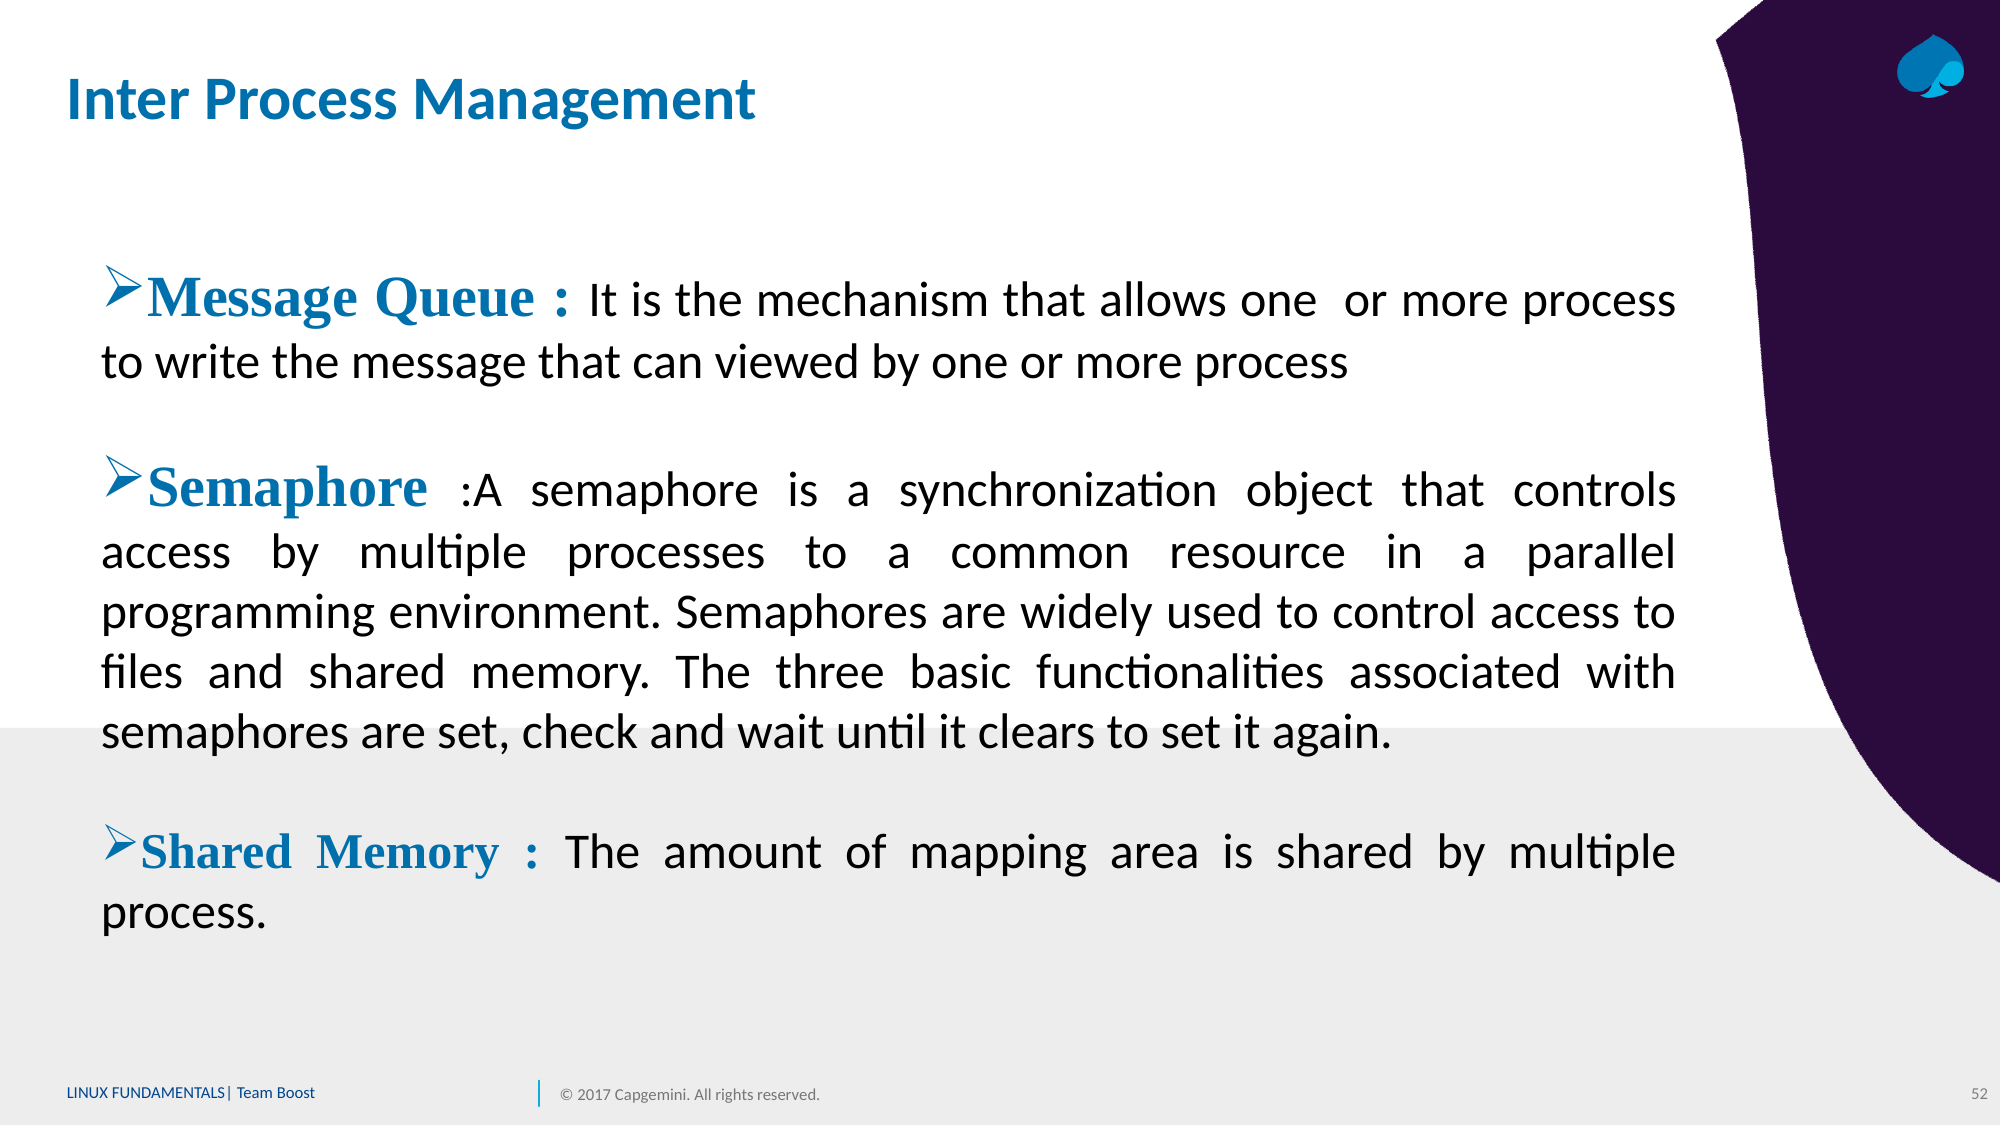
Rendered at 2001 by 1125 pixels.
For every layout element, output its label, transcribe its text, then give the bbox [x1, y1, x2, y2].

title Inter Process Management [66, 66, 1875, 208]
picture [1692, 0, 2001, 872]
text_box Message Queue : It is the mechanism that allows one or more process to write the message that can viewed by one or more process Semaphore :A semaphore is a synchronization object that controls access by multiple processes to a common resource in a parallel programming environment. Semaphores are widely used to control access to files and shared memory. The three basic functionalities associated with semaphores are set, check and wait until it clears to set it again. Shared Memory : The amount of mapping area is shared by multiple process. [86, 205, 1692, 946]
